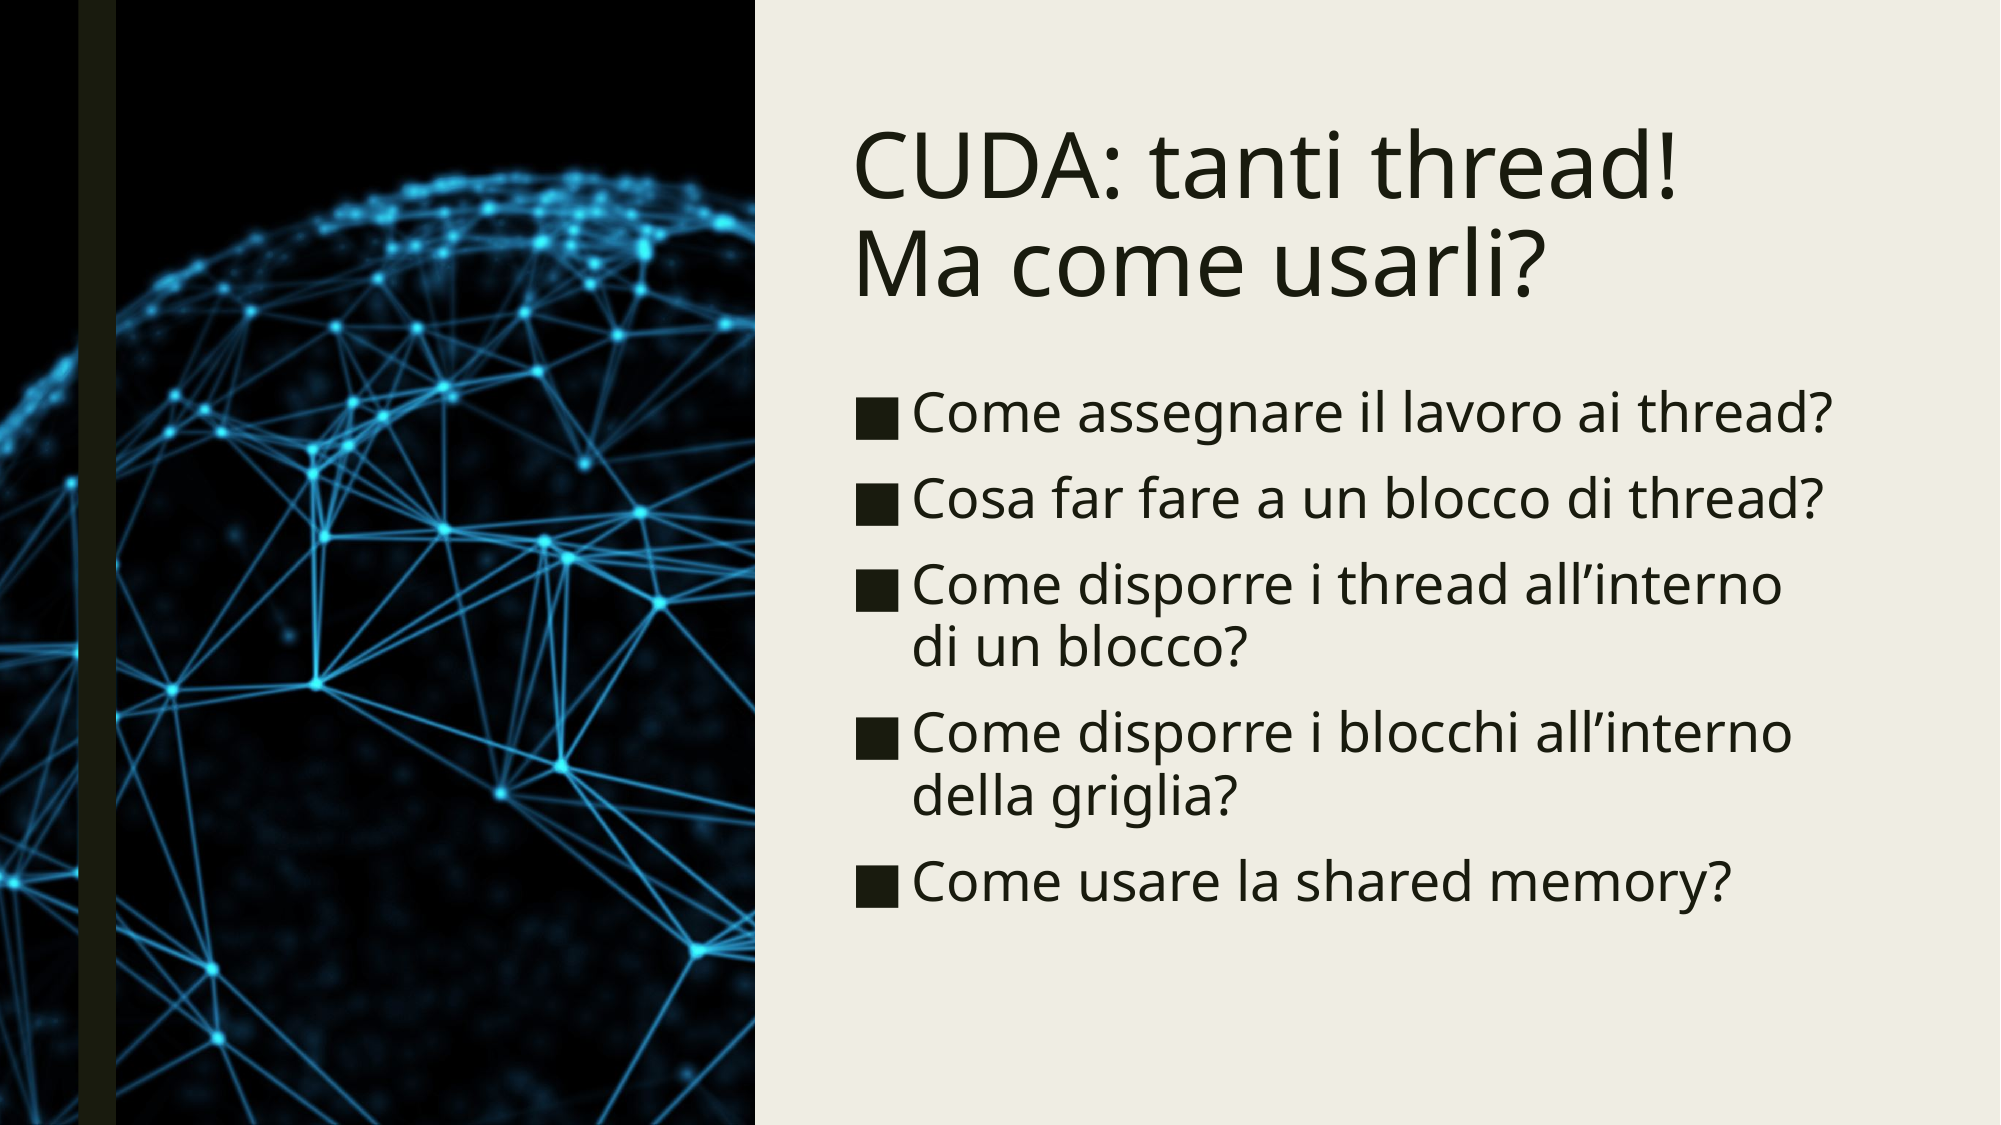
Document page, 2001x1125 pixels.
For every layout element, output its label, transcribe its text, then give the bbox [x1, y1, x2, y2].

title CUDA: tanti thread! Ma come usarli? [836, 112, 1850, 357]
text_box [755, 0, 2000, 1125]
list Come assegnare il lavoro ai thread? Cosa far fare a un blocco di thread? Come disporre i thread all’interno di un blocco? Come disporre i blocchi all’interno della griglia? Come usare la shared memory? [836, 375, 1850, 963]
picture [0, 0, 755, 1125]
